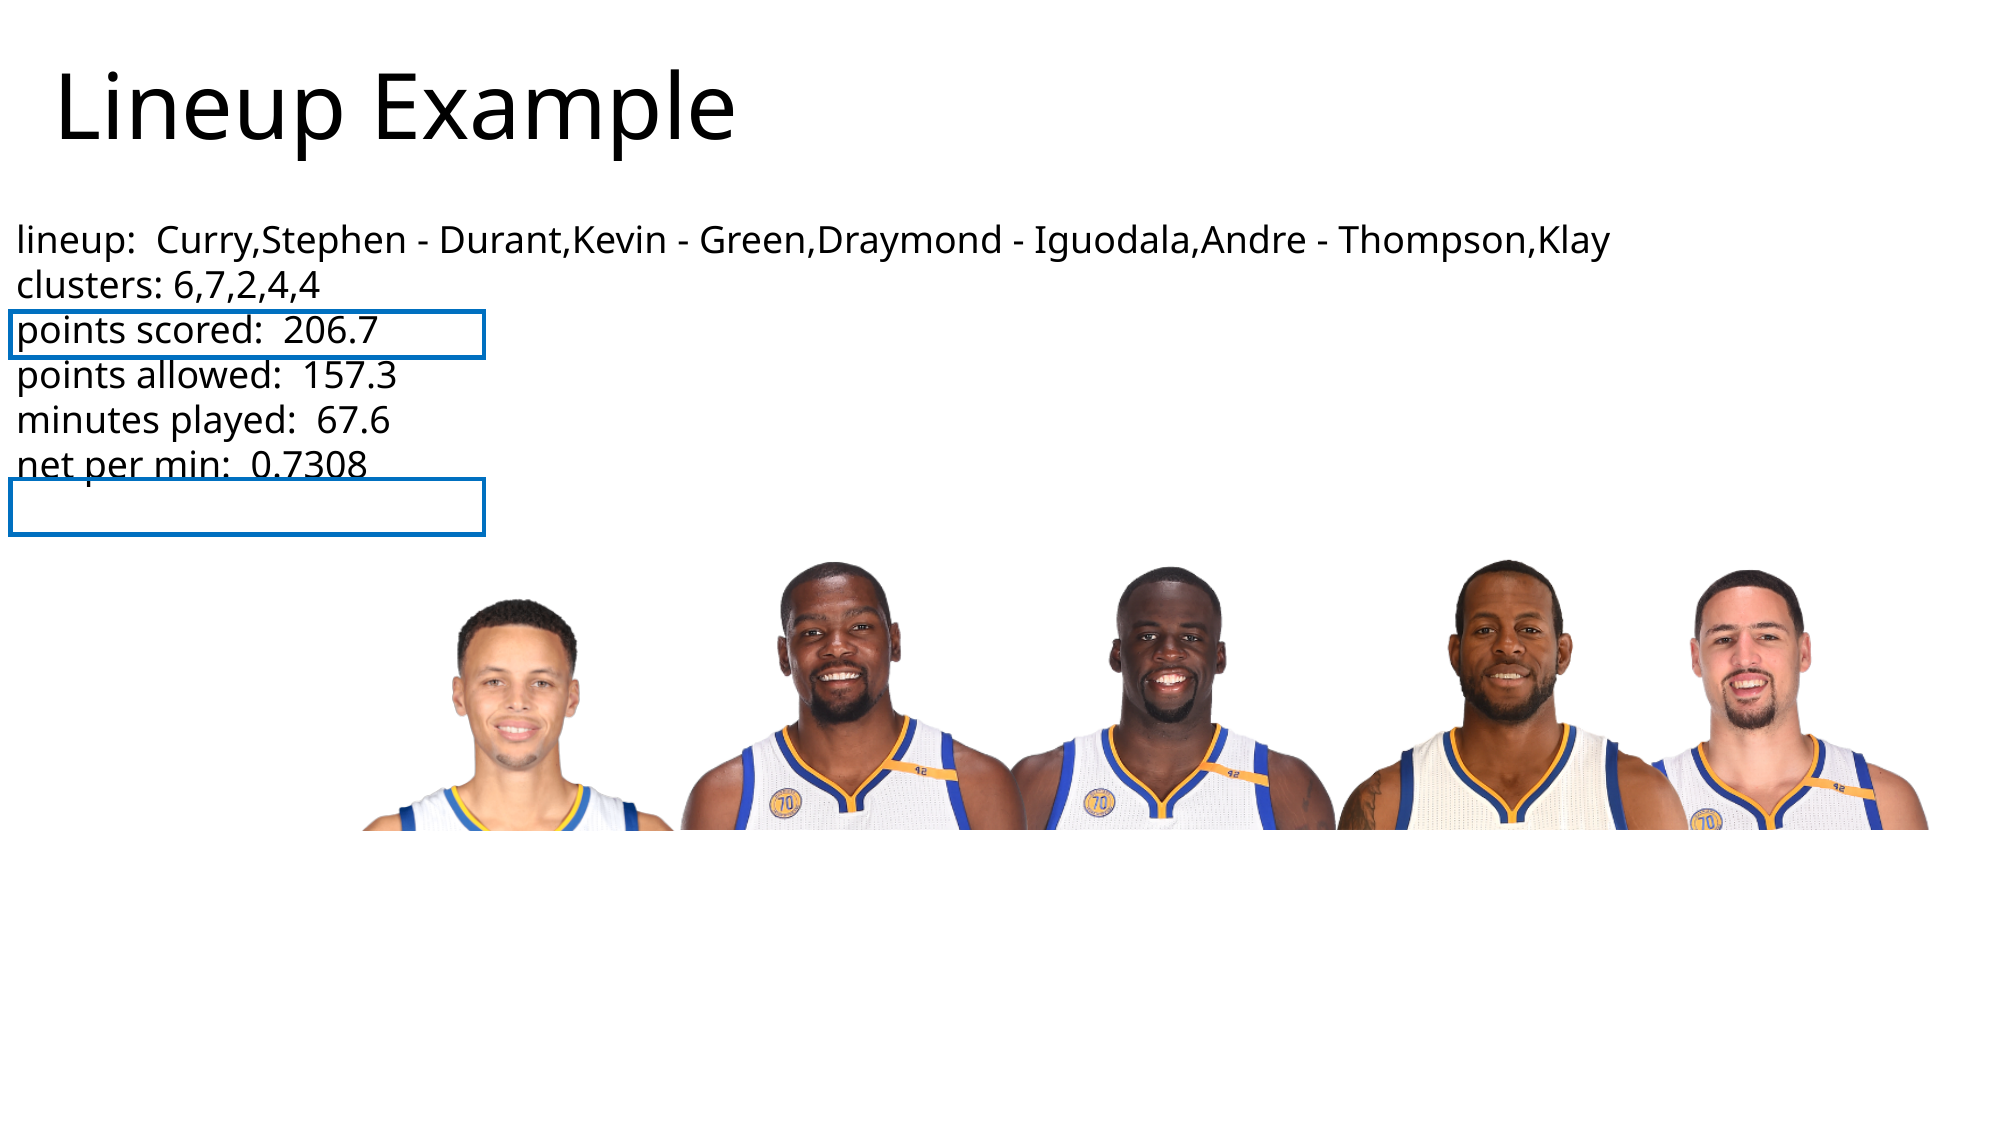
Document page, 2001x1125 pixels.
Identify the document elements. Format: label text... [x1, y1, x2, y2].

text_box [9, 311, 485, 359]
title Lineup Example [38, 13, 1308, 206]
text_box [9, 478, 485, 535]
picture [332, 534, 1949, 831]
text_box lineup: Curry,Stephen - Durant,Kevin - Green,Draymond - Iguodala,Andre - Thompson,Klay clusters: 6,7,2,4,4 points scored: 206.7 points allowed: 157.3 minutes played: 67.6 net per min: 0.7308 [1, 208, 2000, 493]
